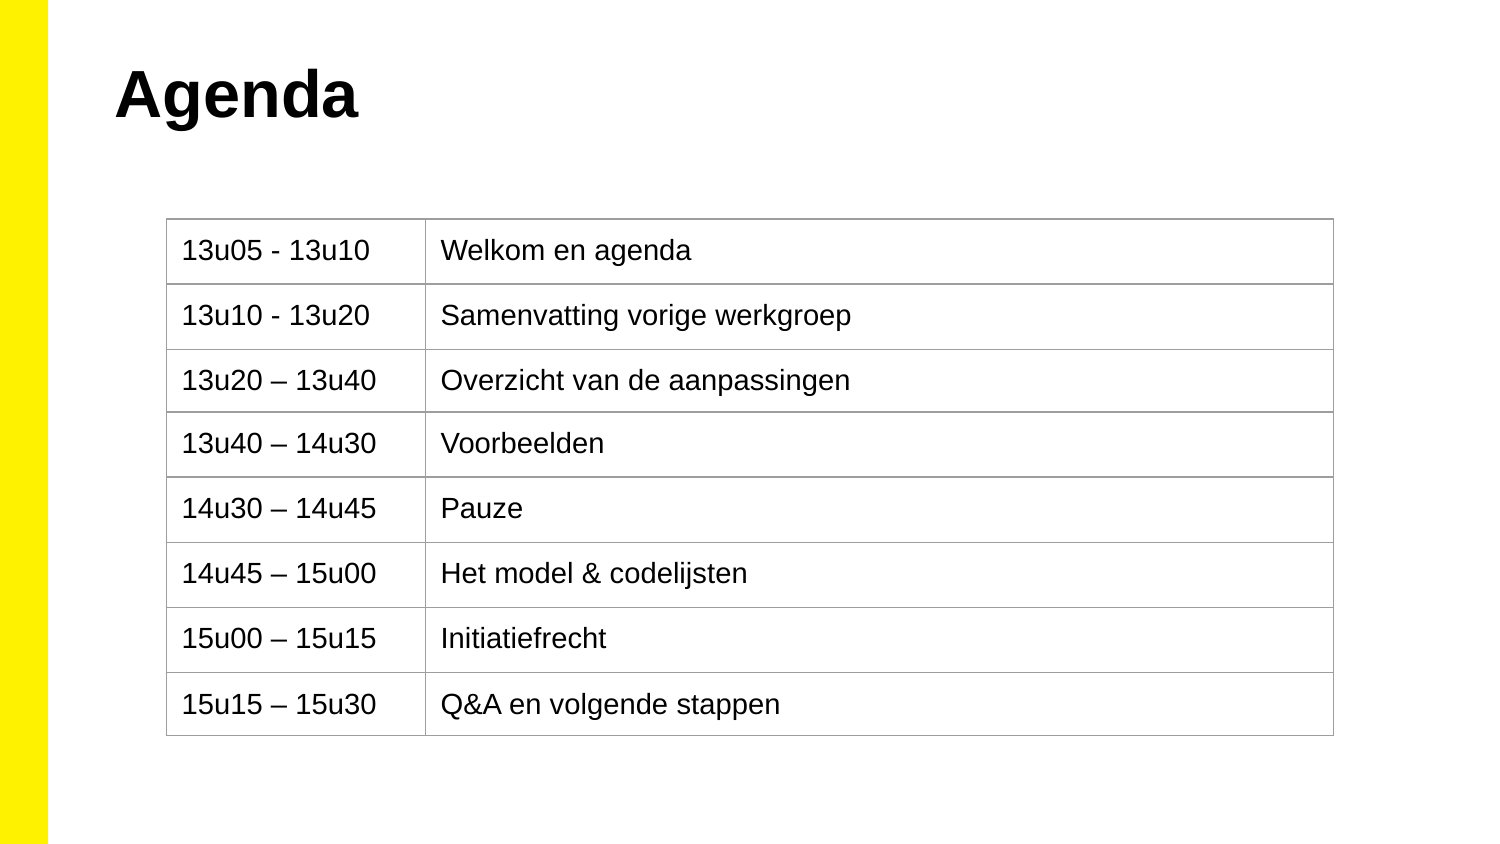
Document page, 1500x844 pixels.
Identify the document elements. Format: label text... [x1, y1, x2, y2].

table_cell Voorbeelden [426, 413, 1333, 476]
table_cell 14u45 – 15u00 [167, 543, 425, 607]
table_cell Het model & codelijsten [426, 543, 1333, 607]
table_cell Overzicht van de aanpassingen [426, 350, 1333, 411]
table_cell Q&A en volgende stappen [426, 673, 1333, 735]
table_cell 13u40 – 14u30 [167, 413, 425, 476]
table_header Welkom en agenda [426, 220, 1333, 283]
table_cell Pauze [426, 478, 1333, 542]
table_cell 15u15 – 15u30 [167, 673, 425, 735]
table_header 13u05 - 13u10 [167, 220, 425, 283]
table_cell 14u30 – 14u45 [167, 478, 425, 542]
text_box Agenda [103, 44, 1397, 167]
table_cell 13u20 – 13u40 [167, 350, 425, 411]
table_cell Initiatiefrecht [426, 608, 1333, 672]
table_cell 13u10 - 13u20 [167, 285, 425, 349]
table_cell 15u00 – 15u15 [167, 608, 425, 672]
table_cell Samenvatting vorige werkgroep [426, 285, 1333, 349]
